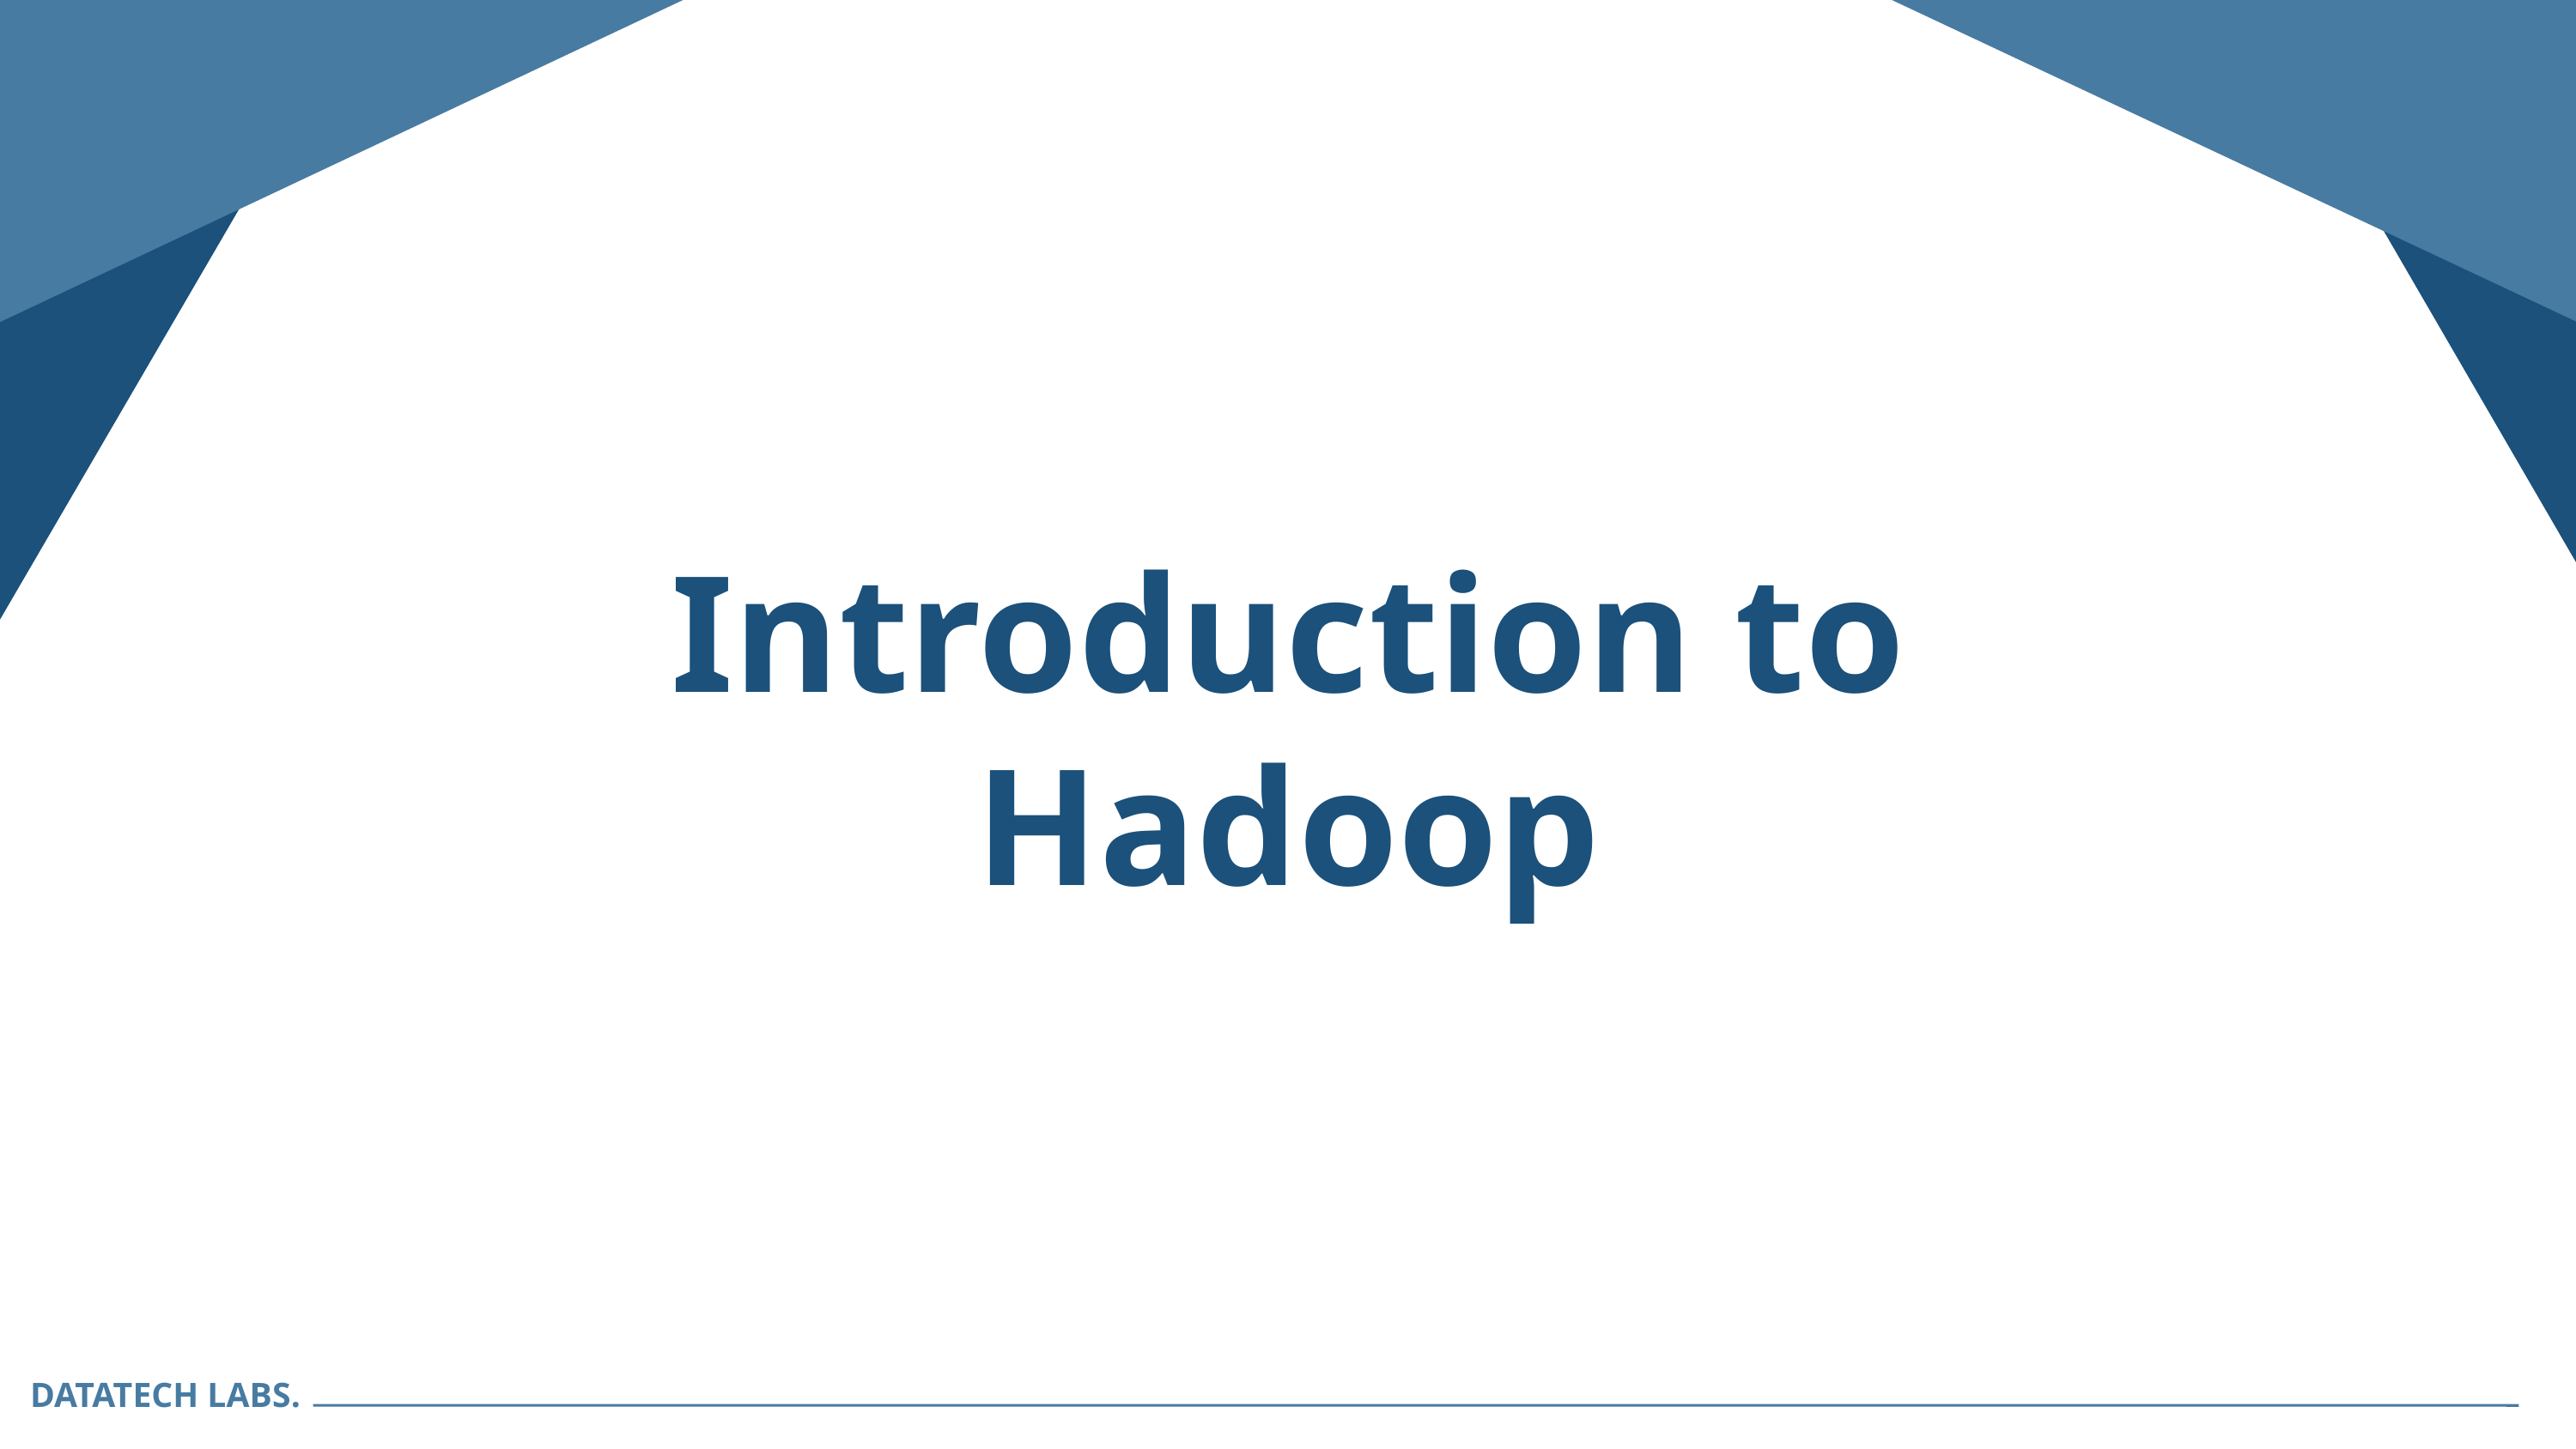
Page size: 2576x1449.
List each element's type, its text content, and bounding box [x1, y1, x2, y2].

text_box Introduction to Hadoop [557, 530, 2019, 918]
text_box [131, 0, 433, 415]
text_box DATATECH LABS. [29, 1373, 313, 1414]
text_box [2146, 0, 2453, 412]
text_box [2386, 0, 2576, 542]
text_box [0, 0, 199, 610]
